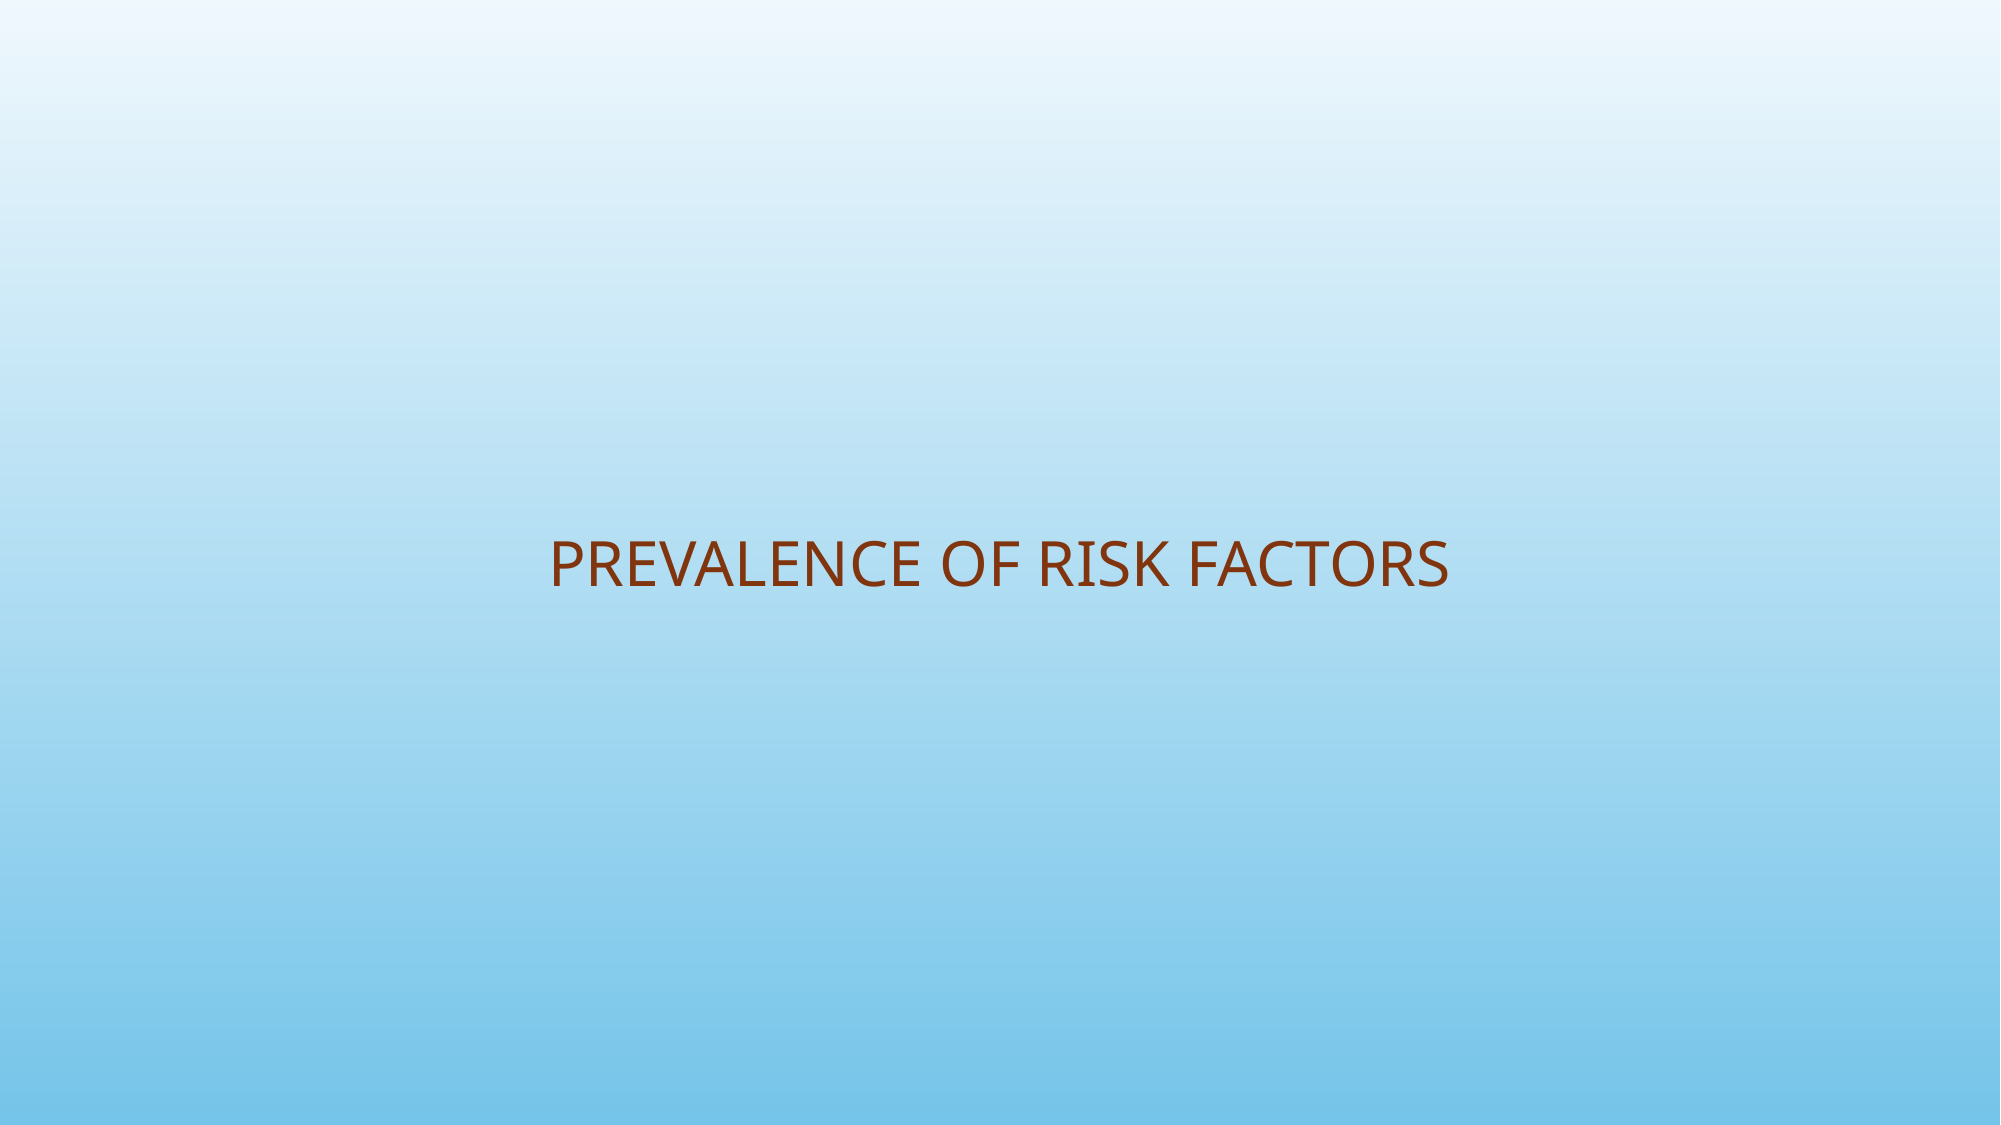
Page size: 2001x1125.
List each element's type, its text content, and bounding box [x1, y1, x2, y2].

text_box PREVALENCE OF RISK FACTORS [0, 517, 2000, 607]
